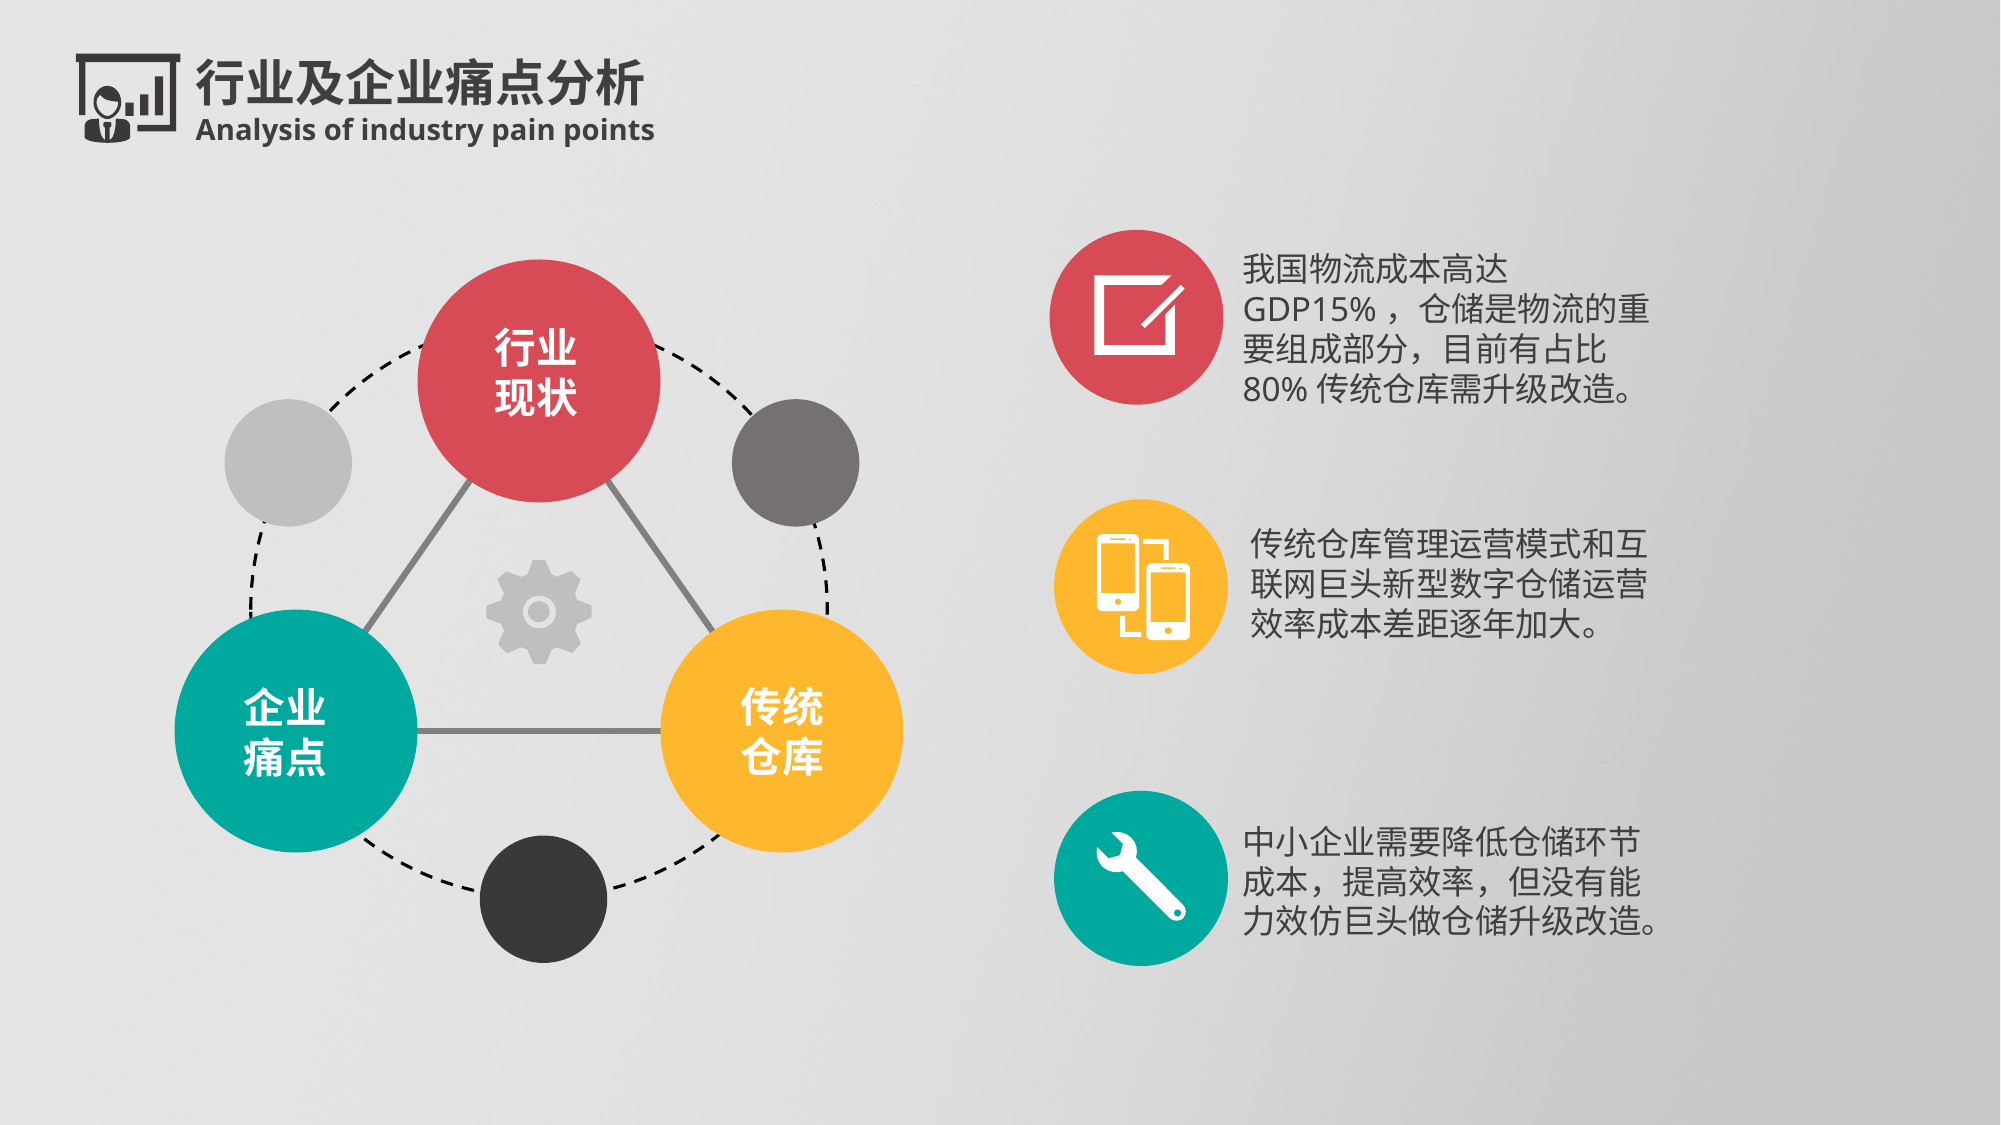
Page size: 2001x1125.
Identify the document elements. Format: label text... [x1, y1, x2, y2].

text_box [1049, 229, 1224, 405]
text_box [1054, 790, 1227, 967]
text_box [84, 118, 131, 143]
text_box 传统仓库管理运营模式和互联网巨头新型数字仓储运营效率成本差距逐年加大。 [1235, 494, 1681, 673]
text_box [1143, 538, 1169, 560]
text_box [1096, 534, 1140, 612]
text_box [1146, 563, 1190, 641]
picture [0, 0, 2001, 1125]
text_box [1141, 284, 1185, 329]
text_box 中小企业需要降低仓储环节成本，提高效率，但没有能力效仿巨头做仓储升级改造。 [1227, 791, 1673, 970]
text_box [1094, 275, 1175, 355]
text_box 我国物流成本高达GDP15%，仓储是物流的重要组成部分，目前有占比80%传统仓库需升级改造。 [1227, 228, 1673, 428]
text_box 行业及企业痛点分析 Analysis of industry pain points [180, 59, 878, 138]
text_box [174, 259, 904, 963]
text_box [1120, 615, 1142, 637]
text_box [1096, 831, 1186, 921]
text_box [75, 53, 181, 132]
text_box [1054, 499, 1228, 675]
